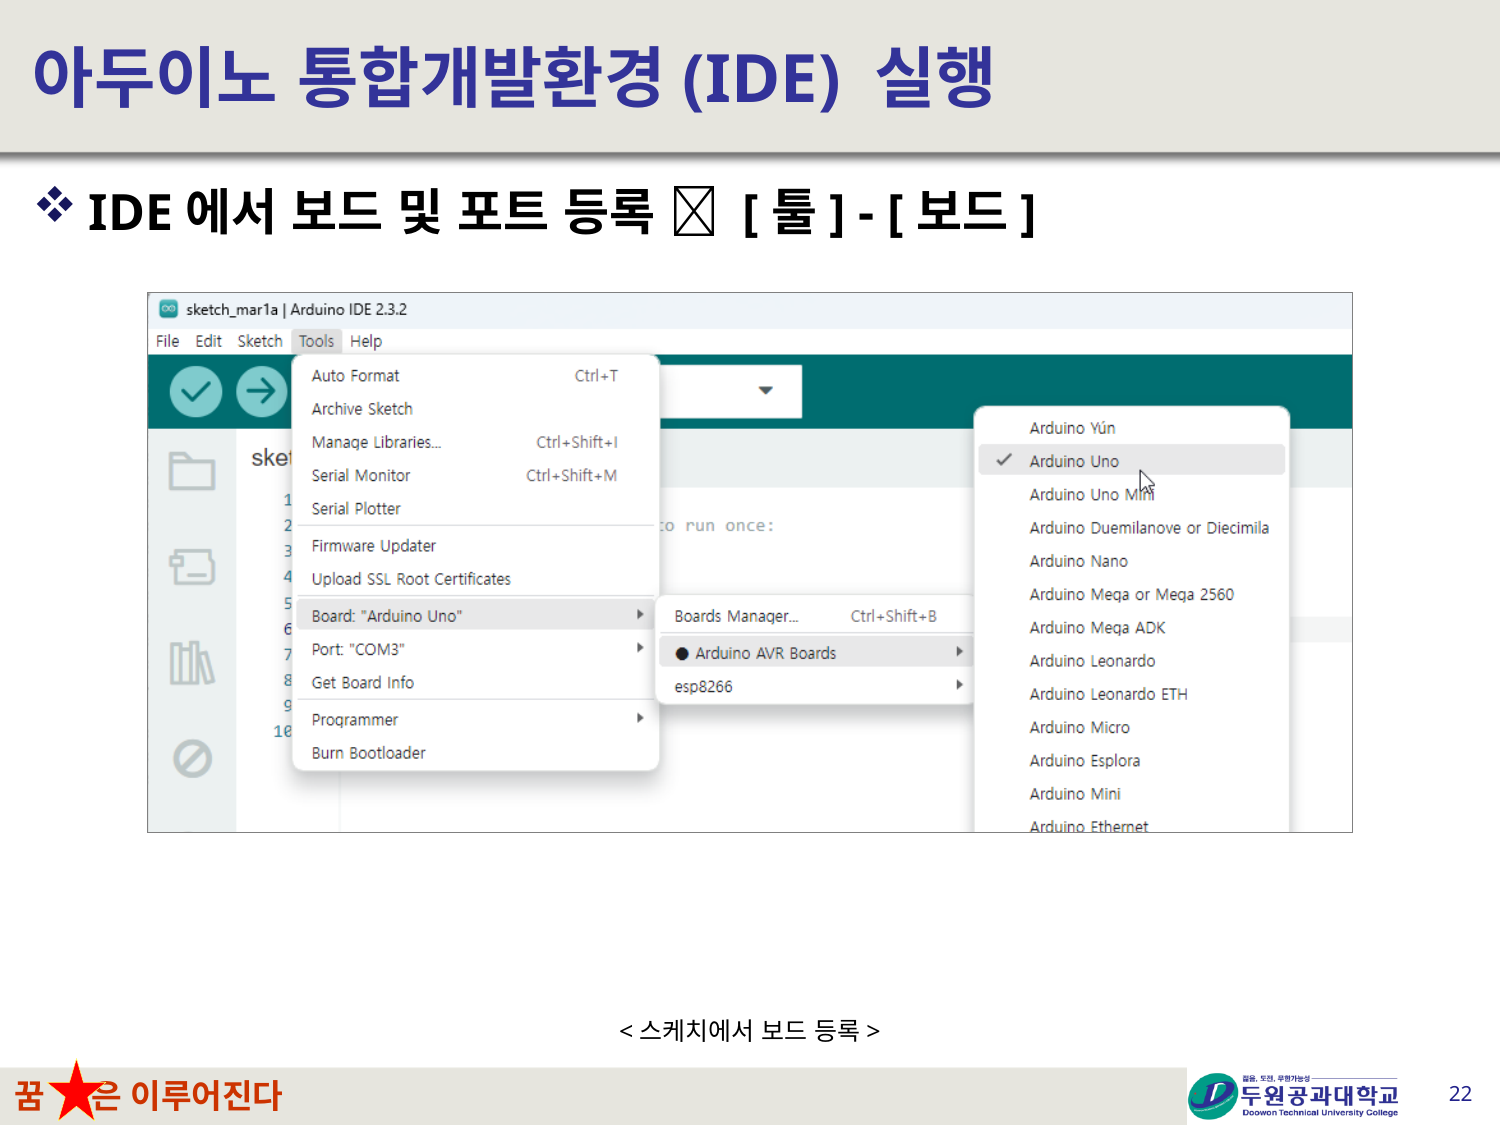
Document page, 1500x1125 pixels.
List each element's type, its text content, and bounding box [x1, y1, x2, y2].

list IDE에서 보드 및 포트 등록  [툴] - [보드] [17, 160, 1487, 1067]
picture [0, 1066, 1400, 1125]
text_box <스케치에서 보드 등록> [604, 1007, 896, 1053]
picture [100, 1085, 113, 1090]
slide_number 22 [1399, 1071, 1488, 1119]
picture [147, 292, 1353, 833]
picture [0, 0, 1500, 173]
title 아두이노 통합개발환경(IDE) 실행 [17, 8, 1483, 142]
